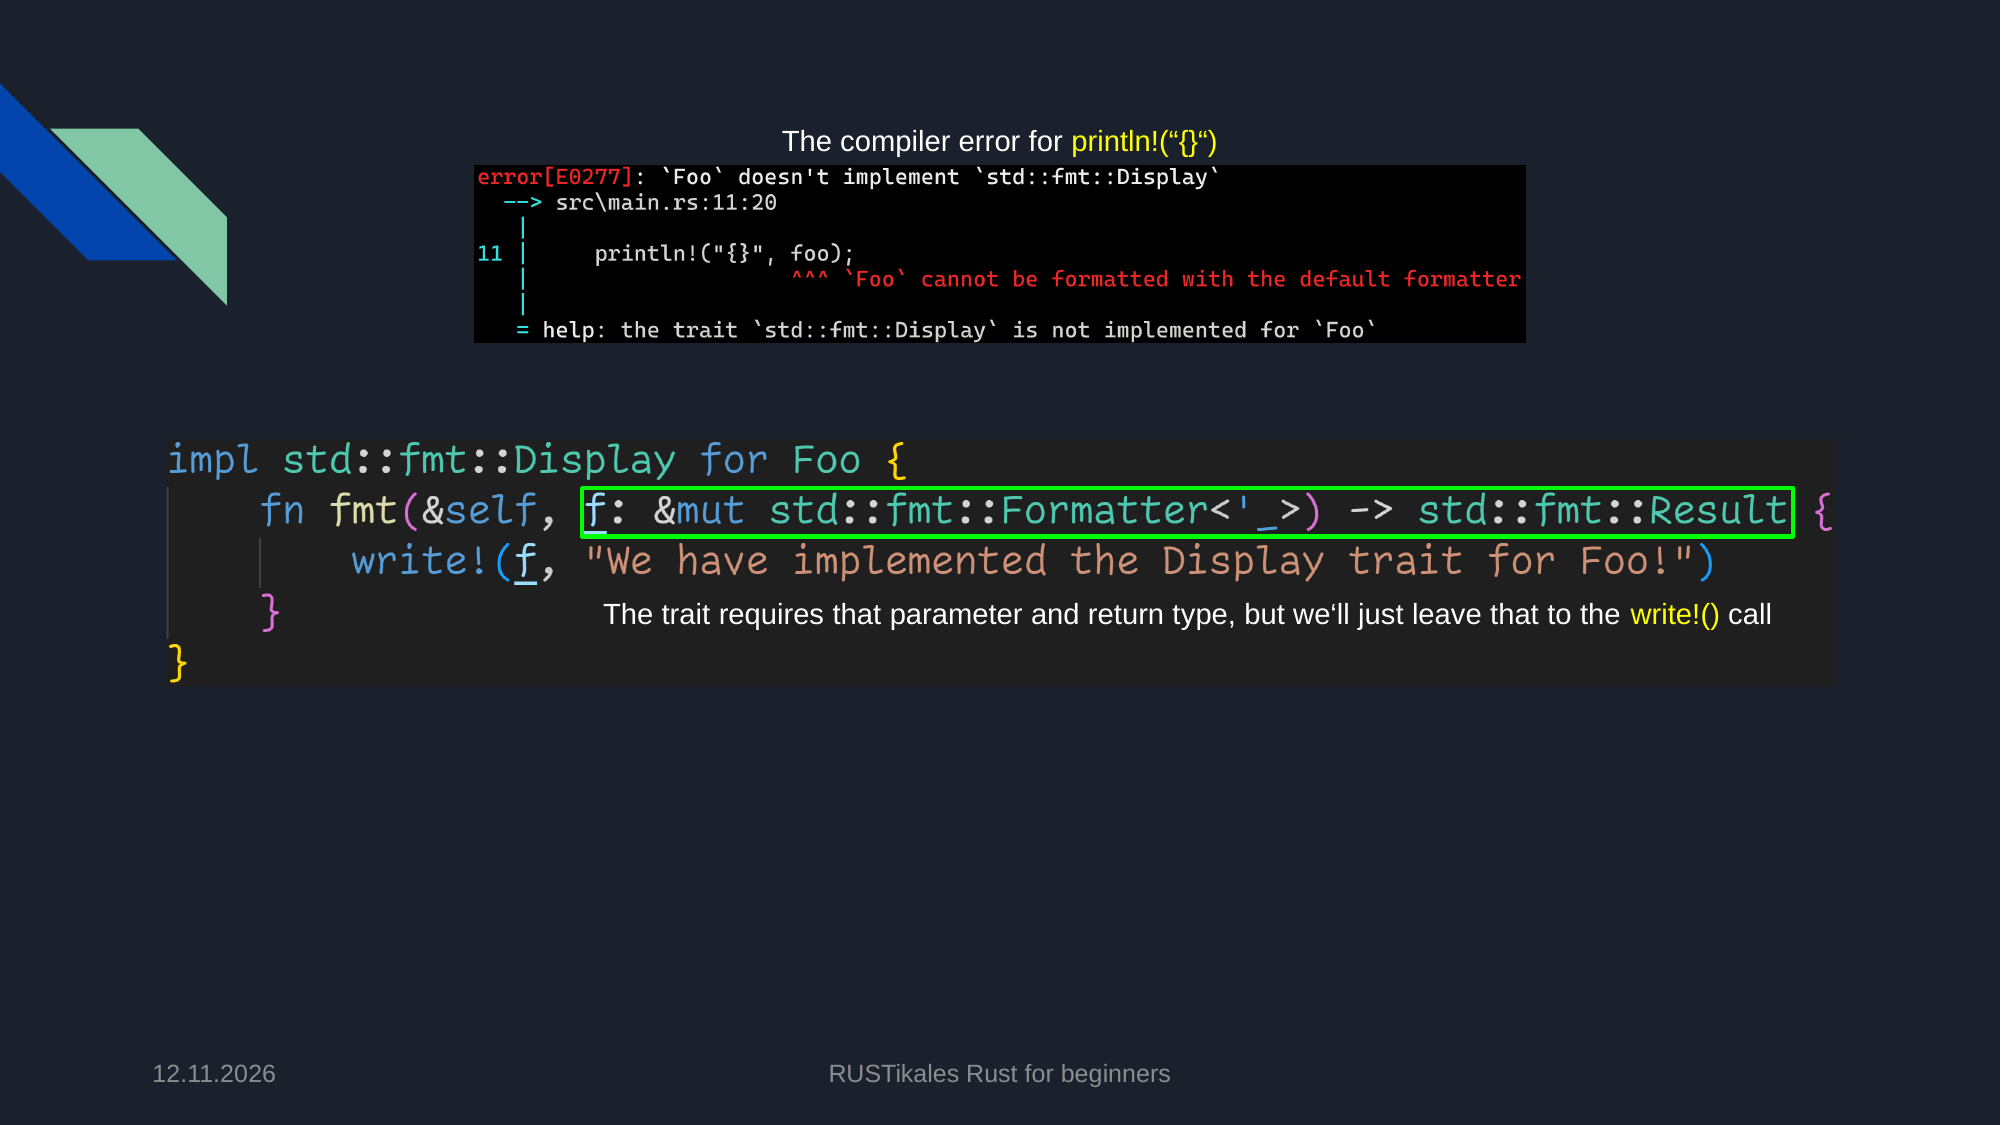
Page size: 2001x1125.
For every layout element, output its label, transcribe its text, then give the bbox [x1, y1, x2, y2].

text_box The compiler error for println!(“{}“) [766, 114, 1233, 163]
picture [474, 165, 1526, 343]
footer RUSTikales Rust for beginners [662, 1042, 1338, 1103]
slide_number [137, 1042, 588, 1103]
picture [164, 439, 1835, 686]
